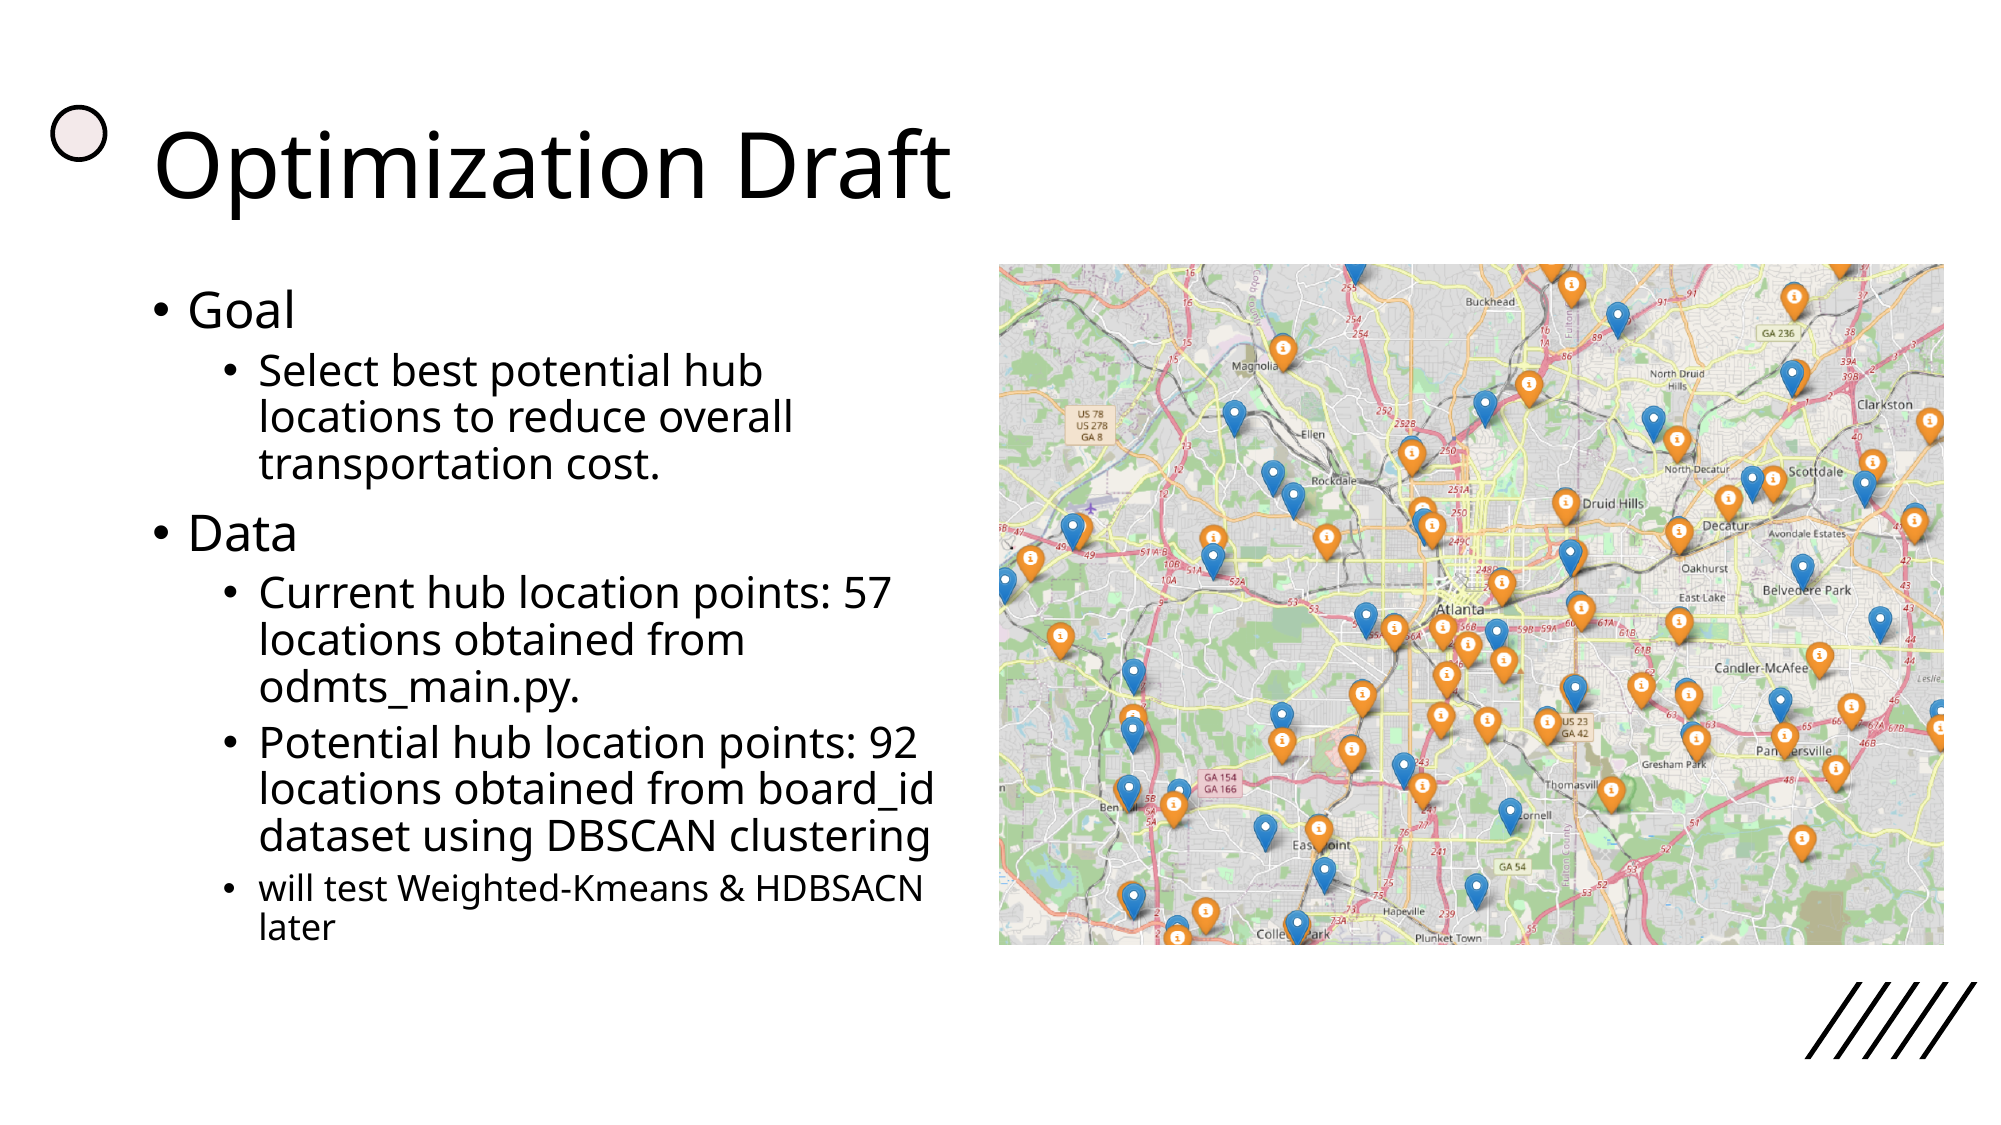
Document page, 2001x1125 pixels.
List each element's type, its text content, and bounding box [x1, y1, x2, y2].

picture [999, 264, 1944, 945]
title Optimization Draft [137, 59, 1863, 278]
list Goal Select best potential hub locations to reduce overall transportation cost. Data Current hub location points: 57 locations obtained from odmts_main.py. Potential hub location points: 92 locations obtained from board_id dataset using DBSCAN clustering will test Weighted-Kmeans & HDBSACN later [137, 277, 966, 992]
